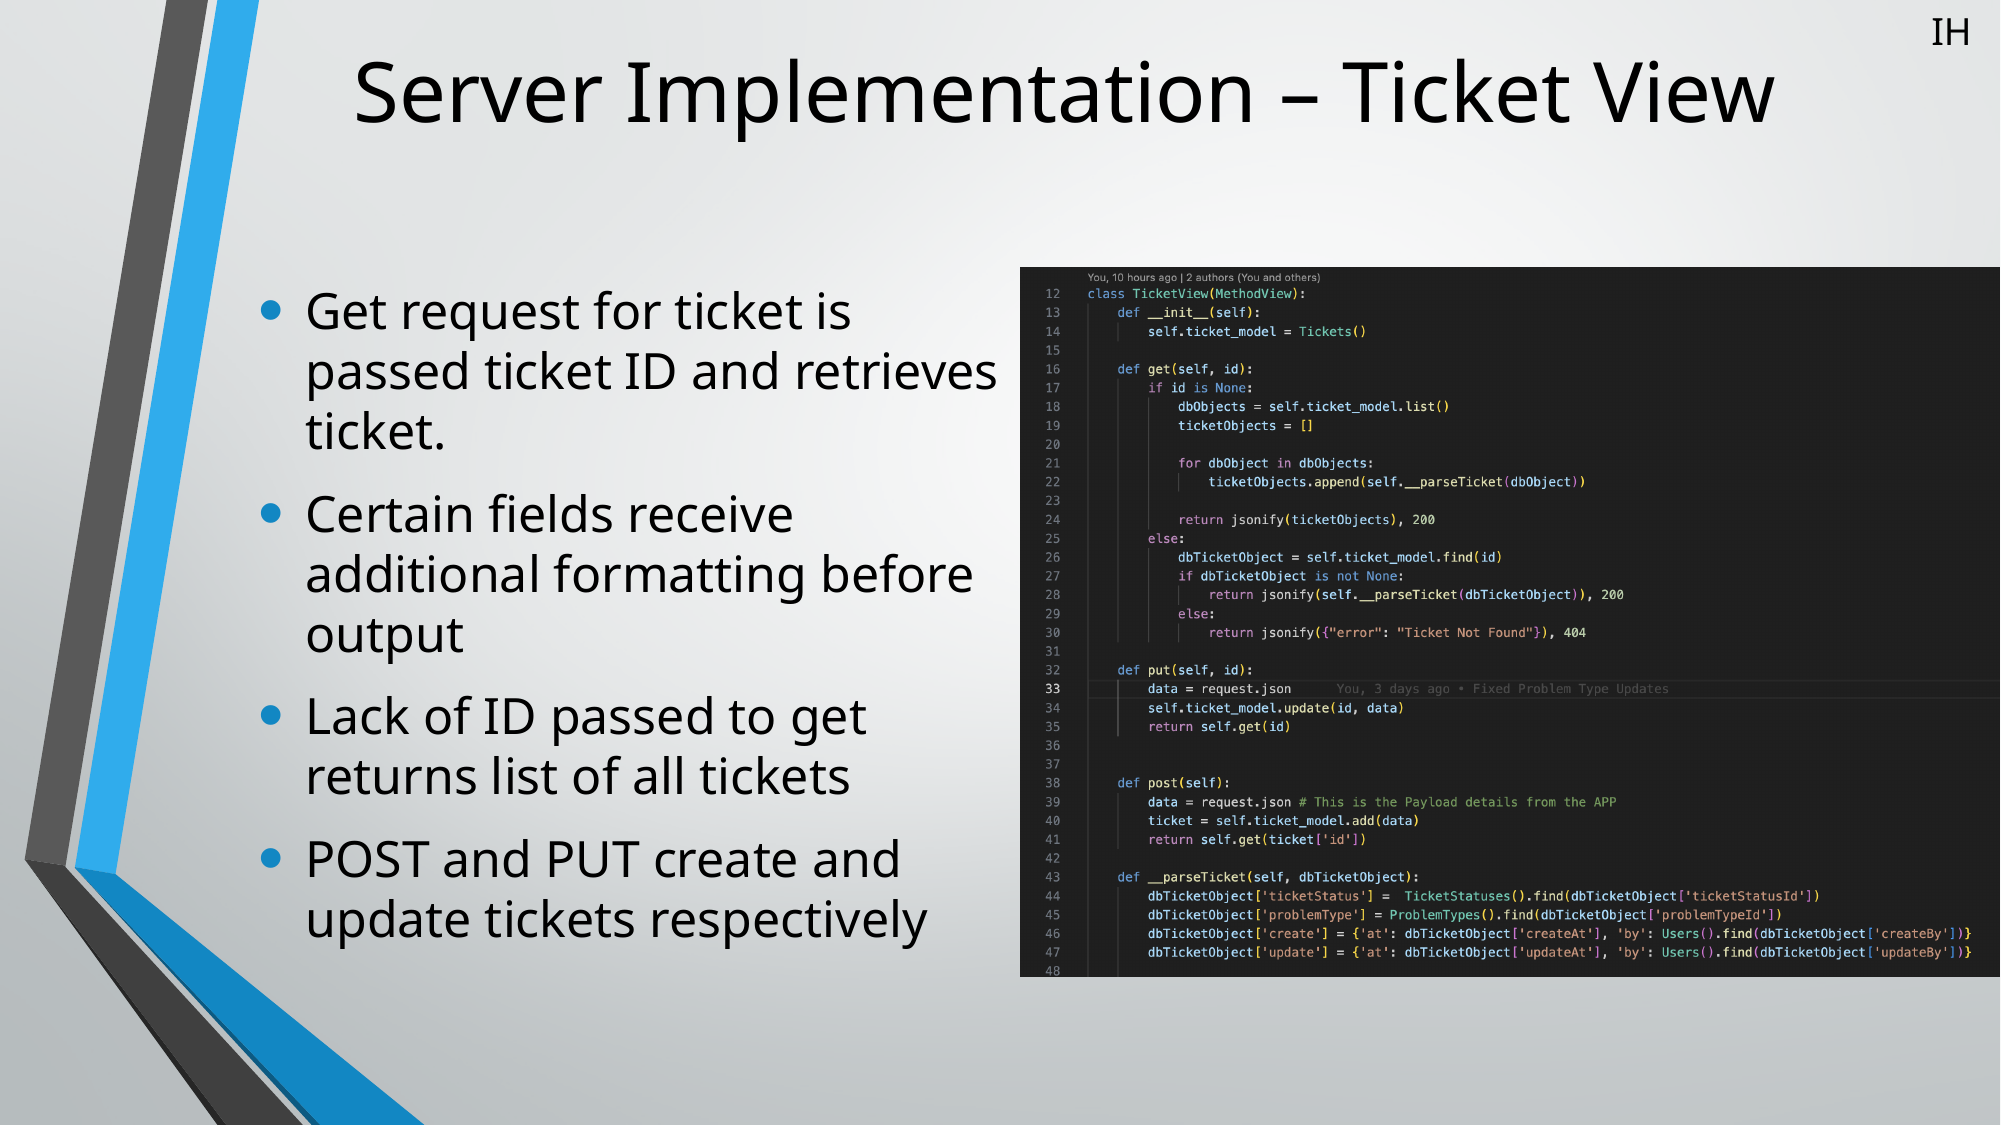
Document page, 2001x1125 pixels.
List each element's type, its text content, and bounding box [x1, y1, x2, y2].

title Server Implementation – Ticket View [243, 0, 1887, 179]
list Get request for ticket is passed ticket ID and retrieves ticket. Certain fields receive additional formatting before output Lack of ID passed to get returns list of all tickets POST and PUT create and update tickets respectively [243, 267, 1020, 1125]
text_box IH [1903, 0, 2000, 60]
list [1019, 267, 2000, 977]
